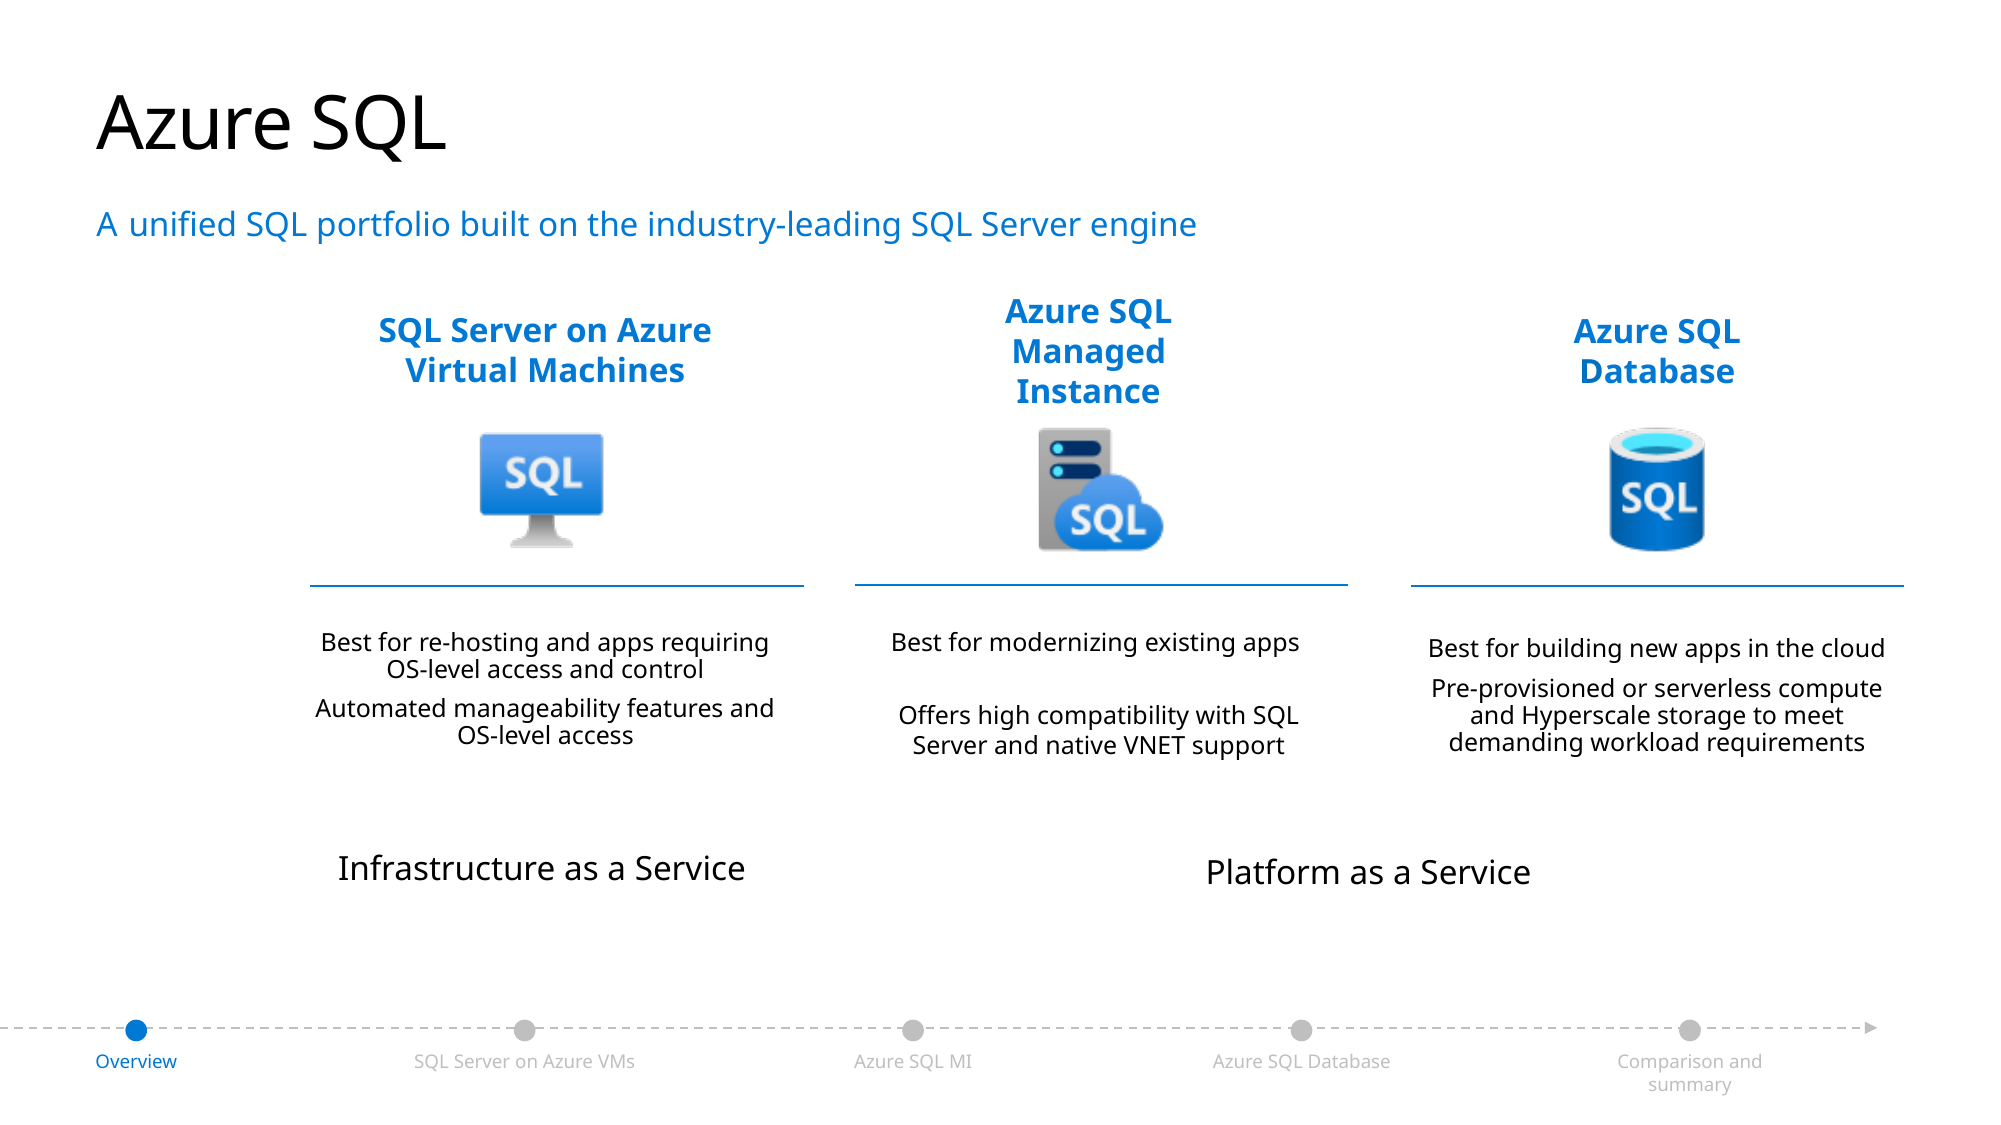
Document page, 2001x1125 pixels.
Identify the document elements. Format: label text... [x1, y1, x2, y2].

text_box SQL Server on Azure Virtual Machines [322, 301, 769, 397]
text_box Platform as a Service [1099, 851, 1638, 892]
picture [1592, 425, 1723, 556]
picture [477, 425, 608, 556]
text_box Azure SQL [96, 74, 1904, 165]
text_box Azure SQL Managed Instance [938, 282, 1239, 418]
text_box Best for re-hosting and apps requiring OS-level access and control Automated manageability features and OS-level access [298, 622, 793, 758]
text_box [0, 1019, 1878, 1074]
text_box A unified SQL portfolio built on the industry-leading SQL Server engine [96, 200, 1638, 246]
text_box Infrastructure as a Service [273, 847, 812, 888]
text_box Azure SQL Database [1530, 302, 1785, 398]
text_box Best for building new apps in the cloud Pre-provisioned or serverless compute and Hyperscale storage to meet demanding workload requirements [1410, 628, 1904, 764]
text_box Best for modernizing existing apps Offers high compatibility with SQL Server and native VNET support [852, 622, 1346, 767]
picture [1036, 425, 1167, 556]
